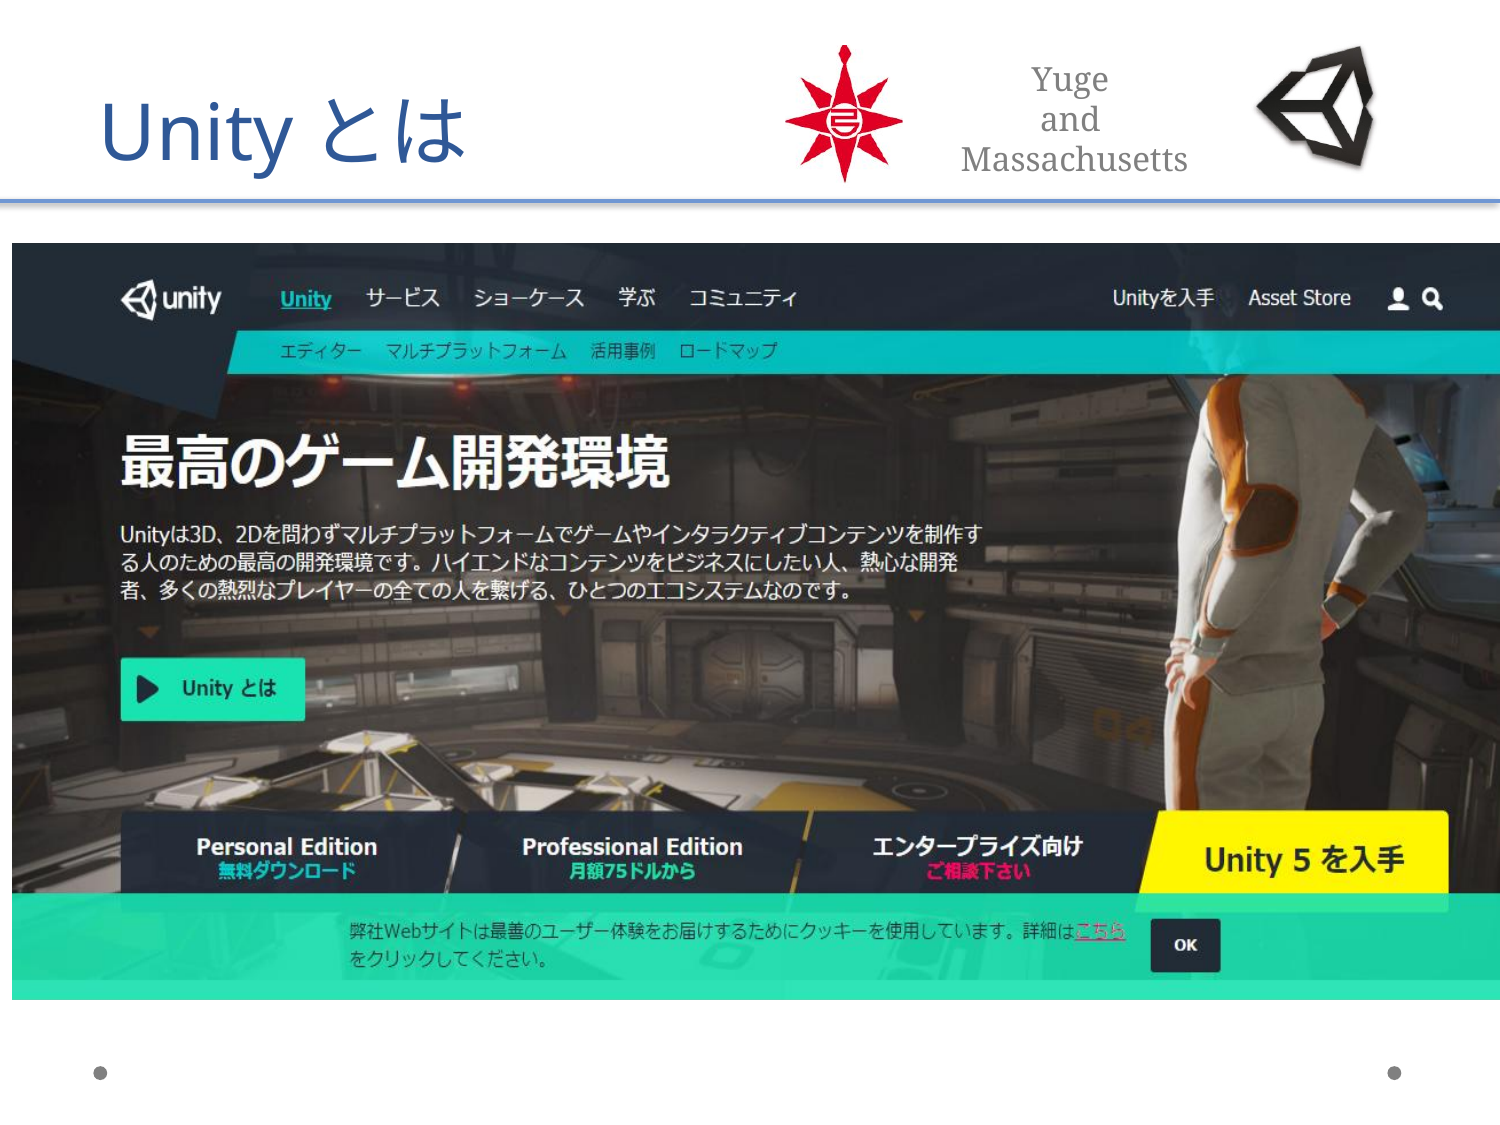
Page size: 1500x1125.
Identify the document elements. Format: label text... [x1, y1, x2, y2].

picture [785, 44, 903, 192]
text_box Yuge and Massachusetts [927, 50, 1223, 186]
picture [0, 243, 1500, 1000]
title Unityとは [76, 54, 491, 184]
picture [1222, 39, 1435, 178]
